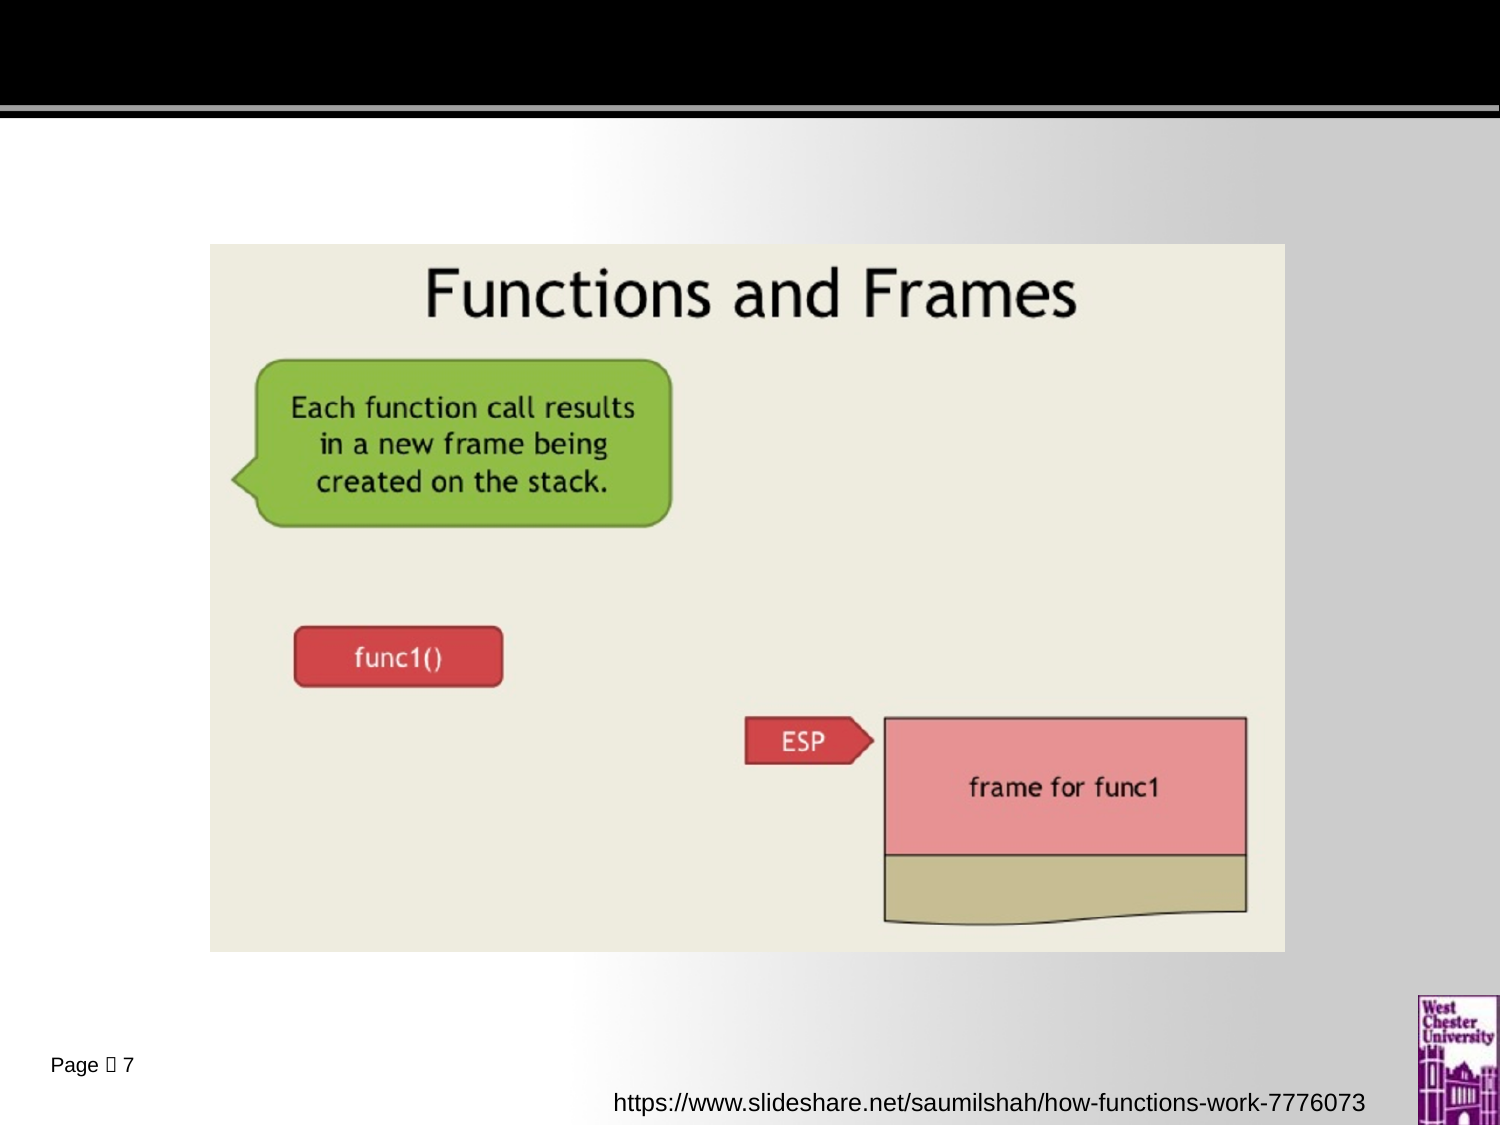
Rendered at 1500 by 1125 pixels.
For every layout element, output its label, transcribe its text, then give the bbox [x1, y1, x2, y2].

picture [0, 0, 1500, 1125]
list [210, 243, 1286, 952]
text_box https://www.slideshare.net/saumilshah/how-functions-work-7776073 [598, 1079, 1383, 1125]
